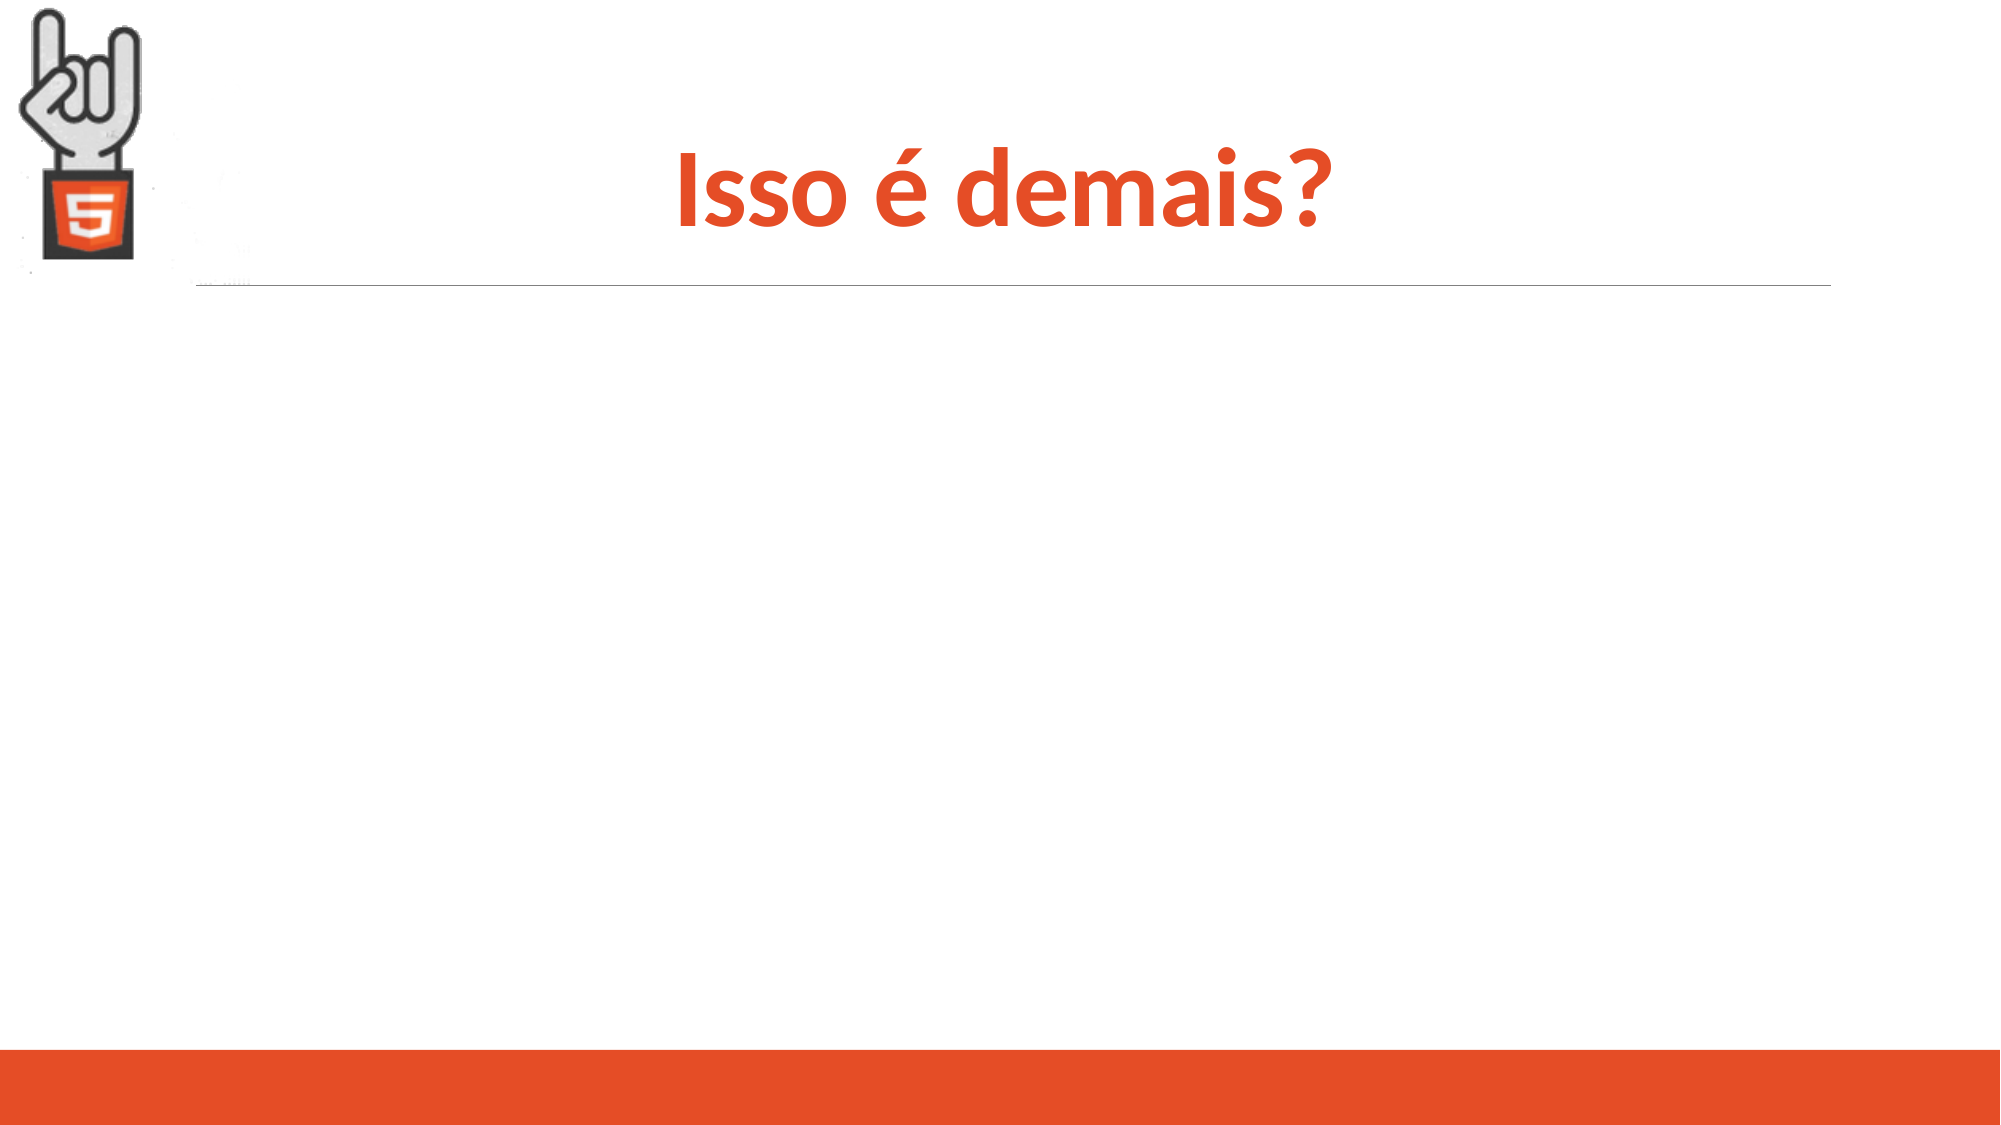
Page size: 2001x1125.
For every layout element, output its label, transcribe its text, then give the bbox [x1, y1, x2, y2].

title Isso é demais? [655, 53, 1354, 257]
picture [0, 0, 253, 285]
